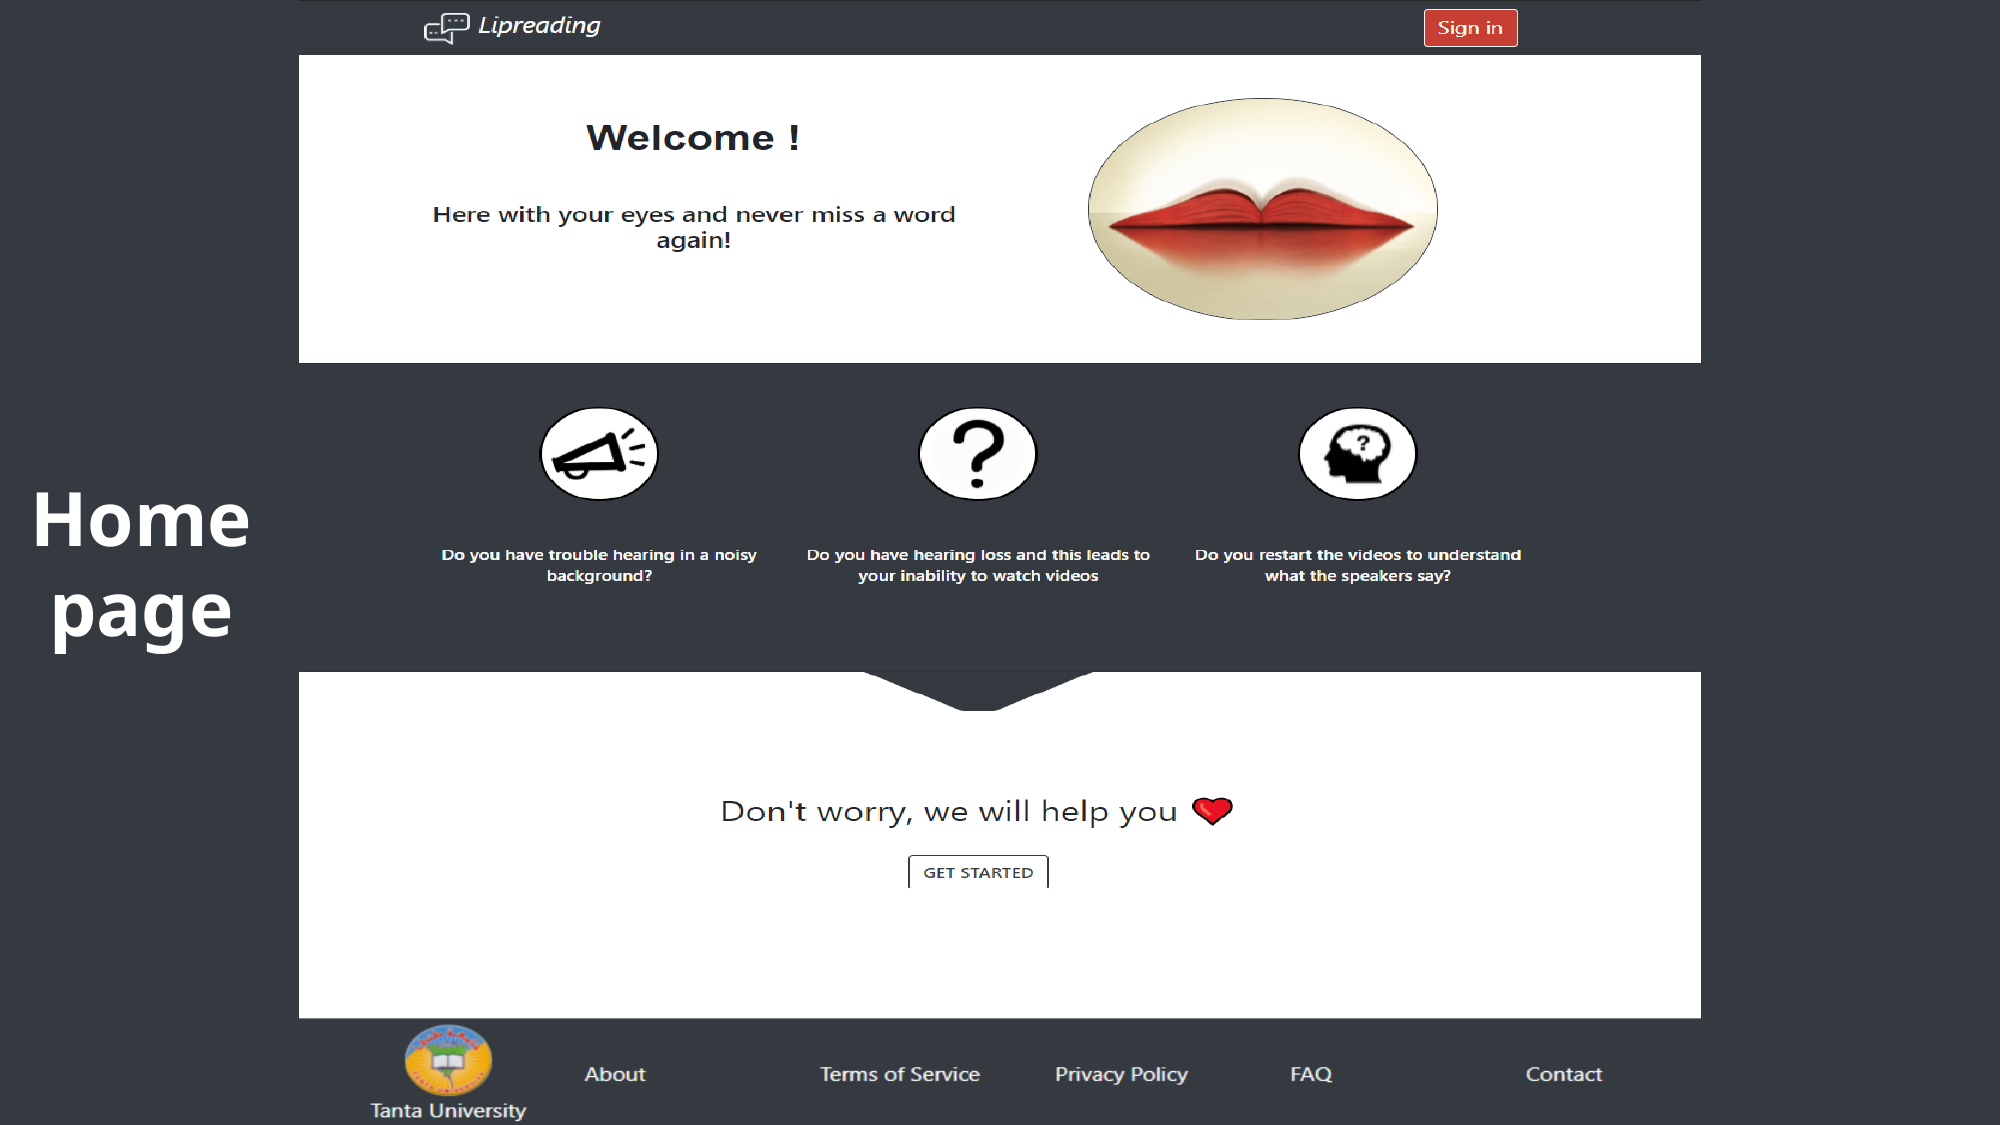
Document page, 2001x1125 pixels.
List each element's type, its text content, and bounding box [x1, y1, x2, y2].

picture [299, 0, 1701, 1125]
text_box Home page [0, 463, 283, 659]
